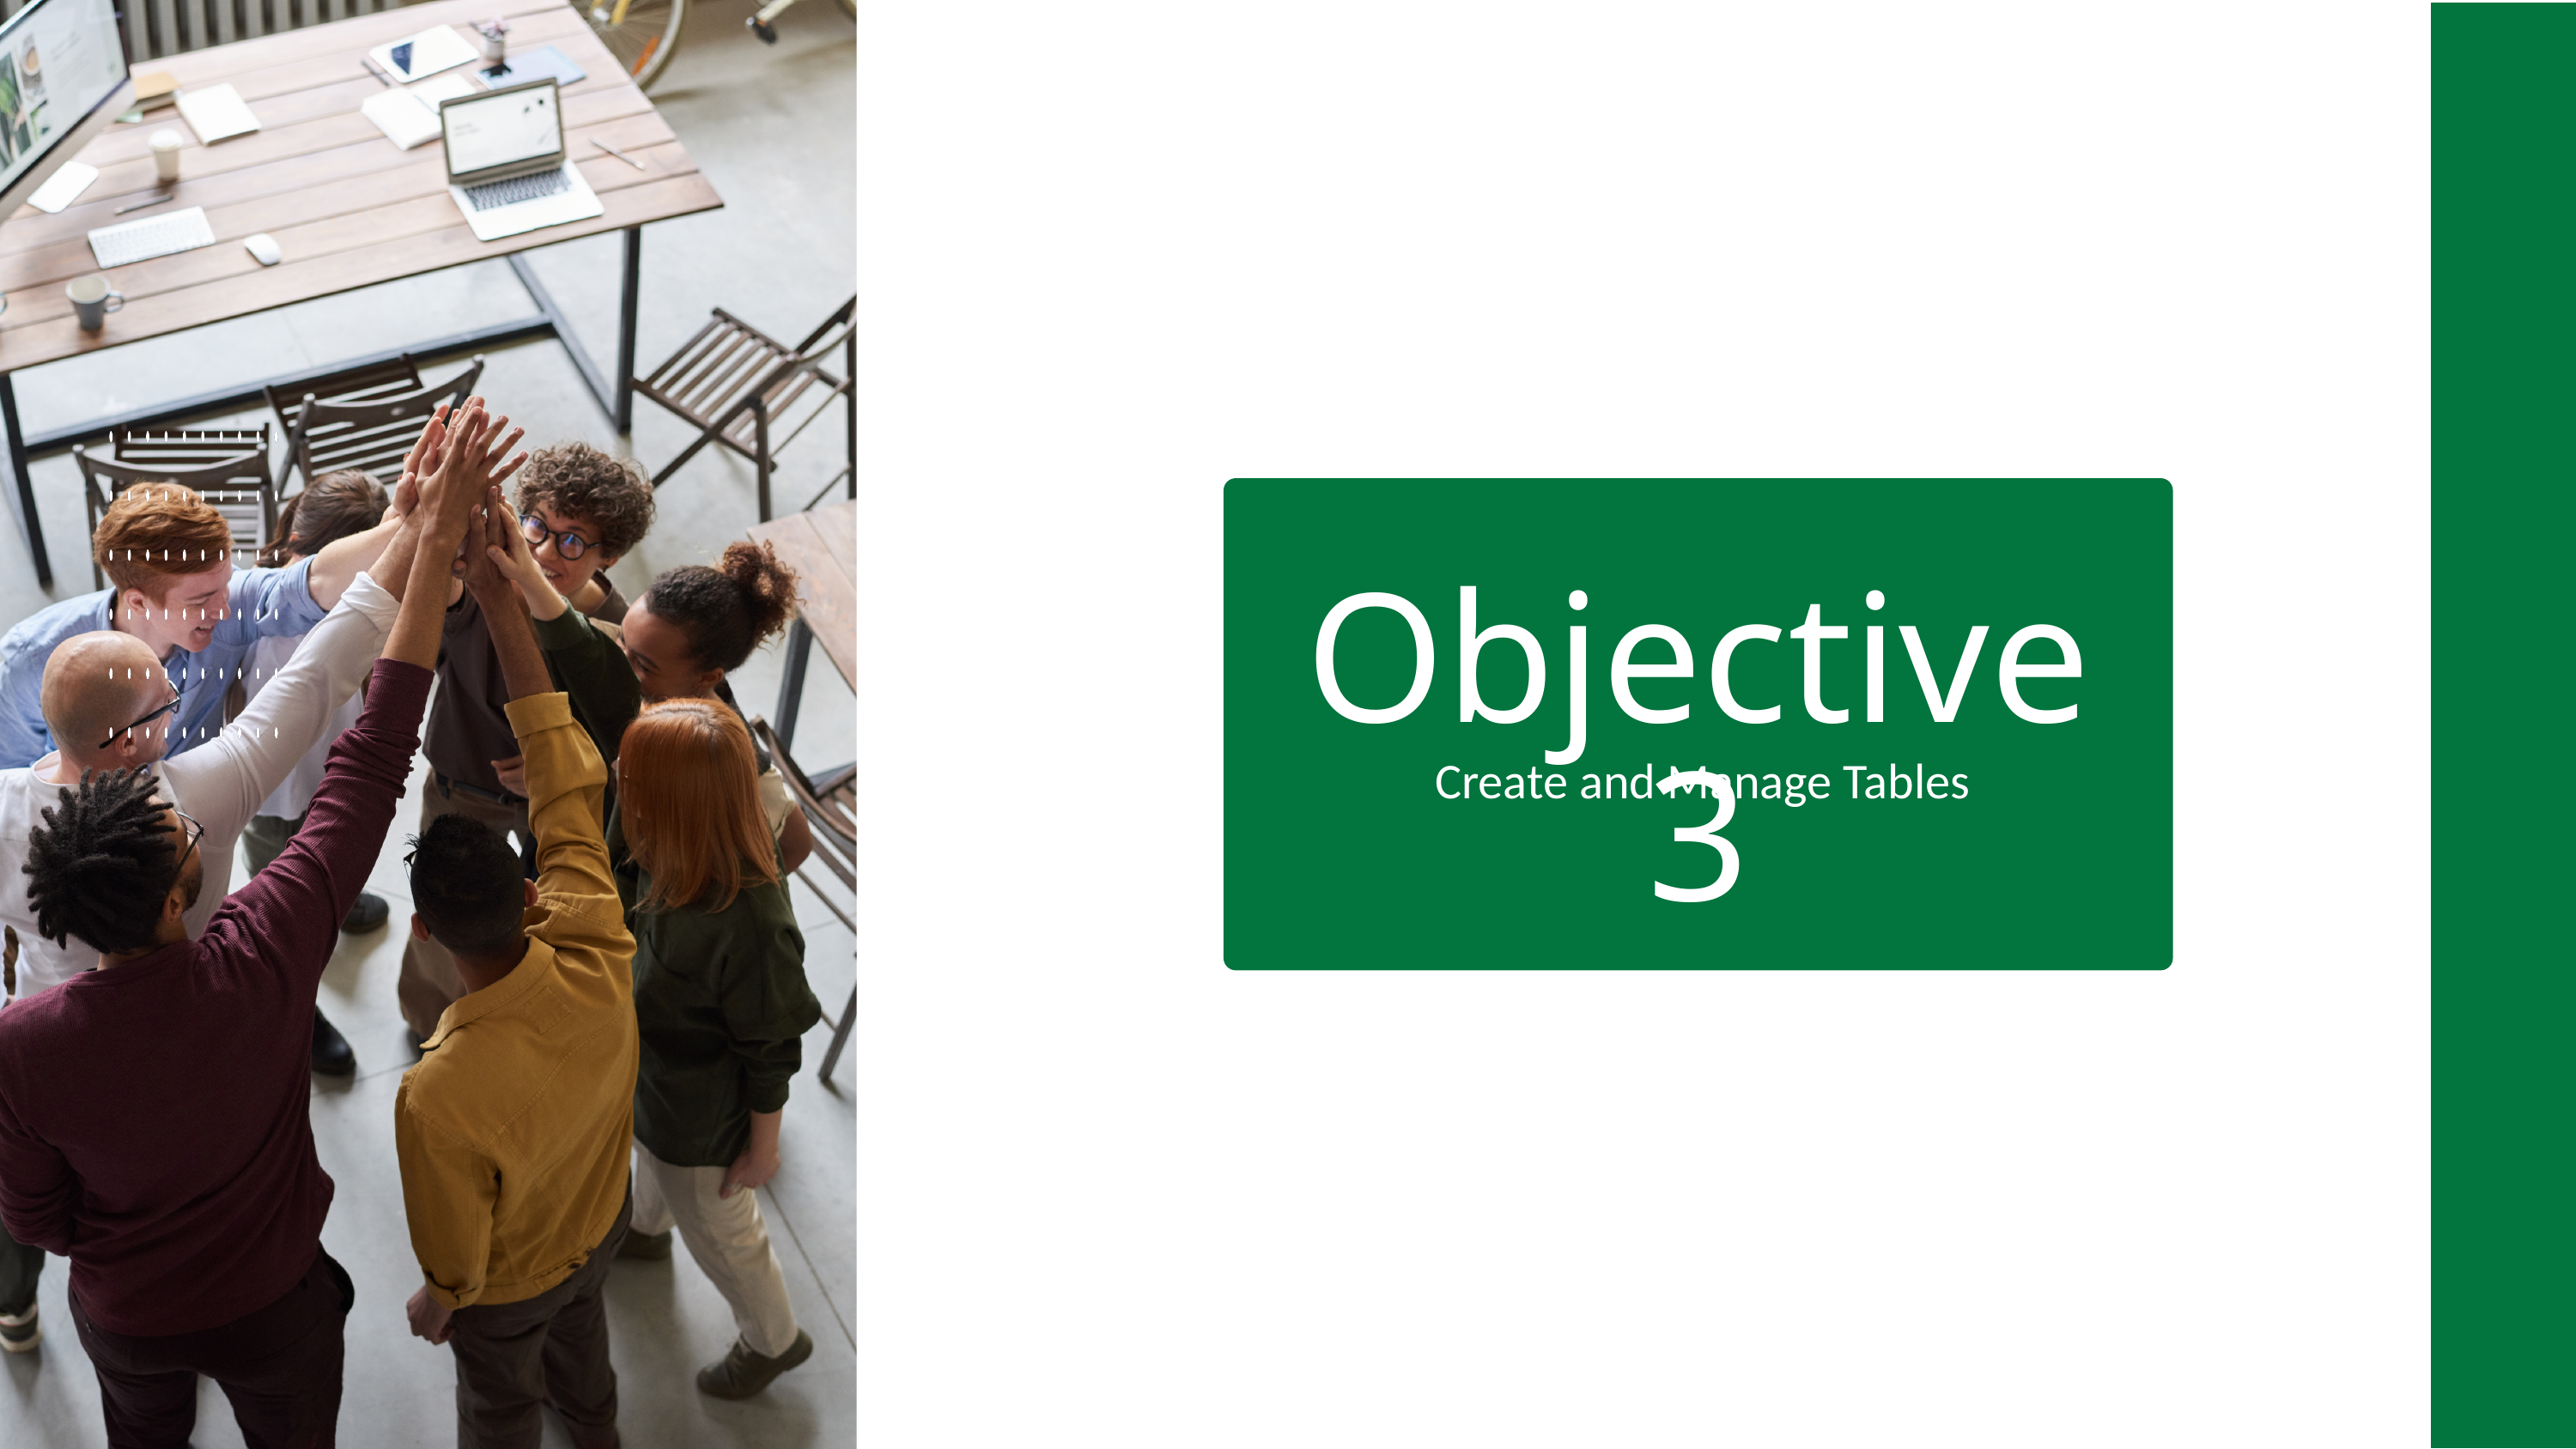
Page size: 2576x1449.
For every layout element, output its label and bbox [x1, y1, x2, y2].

text_box [0, 0, 857, 1449]
text_box [2430, 2, 2576, 1449]
text_box [1223, 477, 2173, 971]
